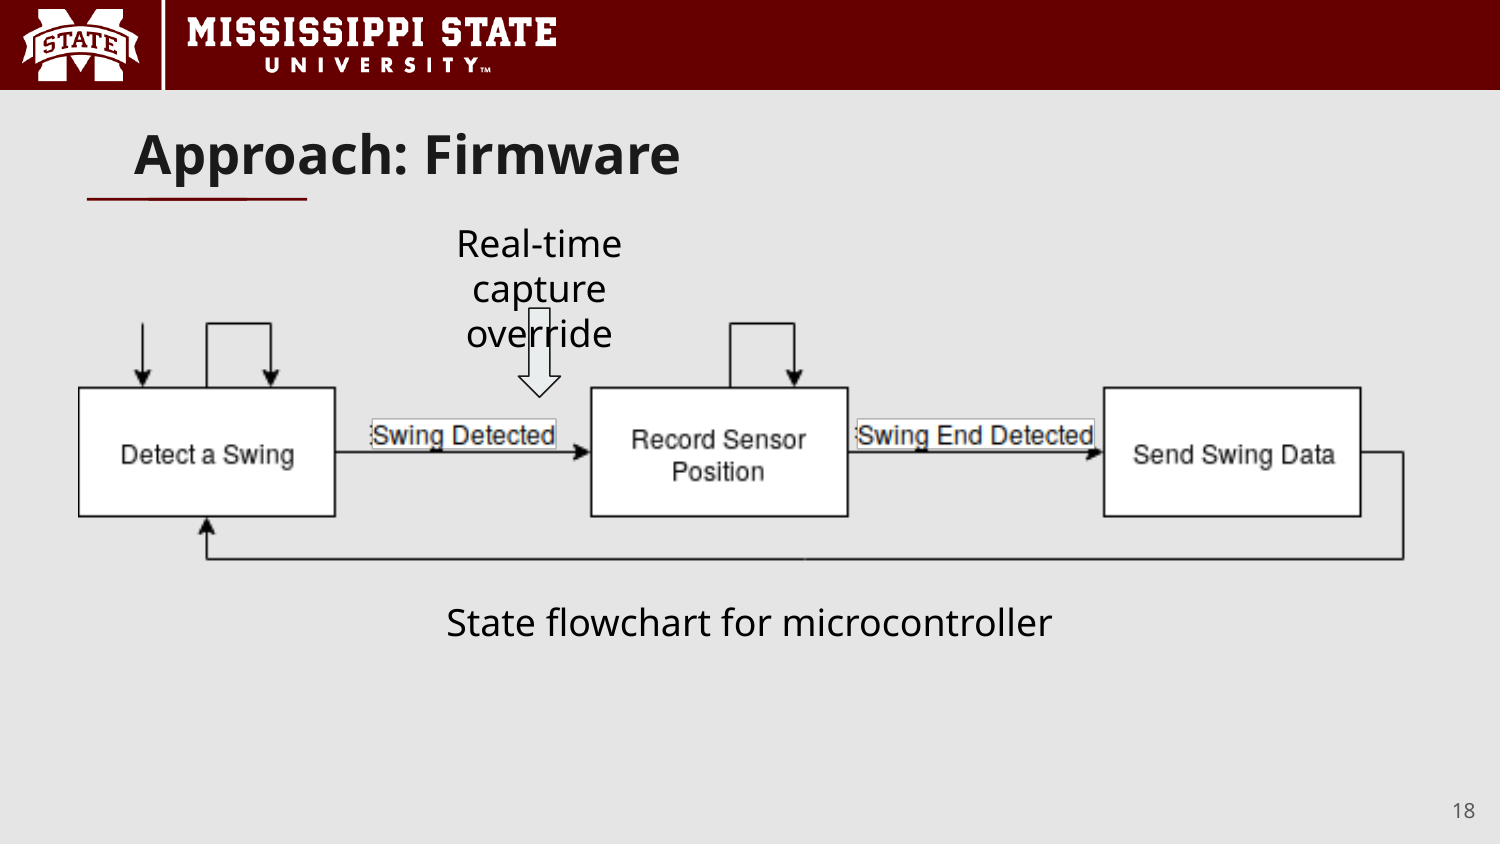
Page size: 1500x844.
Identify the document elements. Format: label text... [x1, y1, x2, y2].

title Approach: Firmware [119, 105, 1381, 193]
picture [22, 0, 556, 90]
picture [77, 308, 1422, 578]
slide_number ‹#› [1400, 779, 1491, 844]
text_box Real-time capture override [386, 205, 693, 282]
text_box State flowchart for microcontroller [429, 586, 1071, 661]
